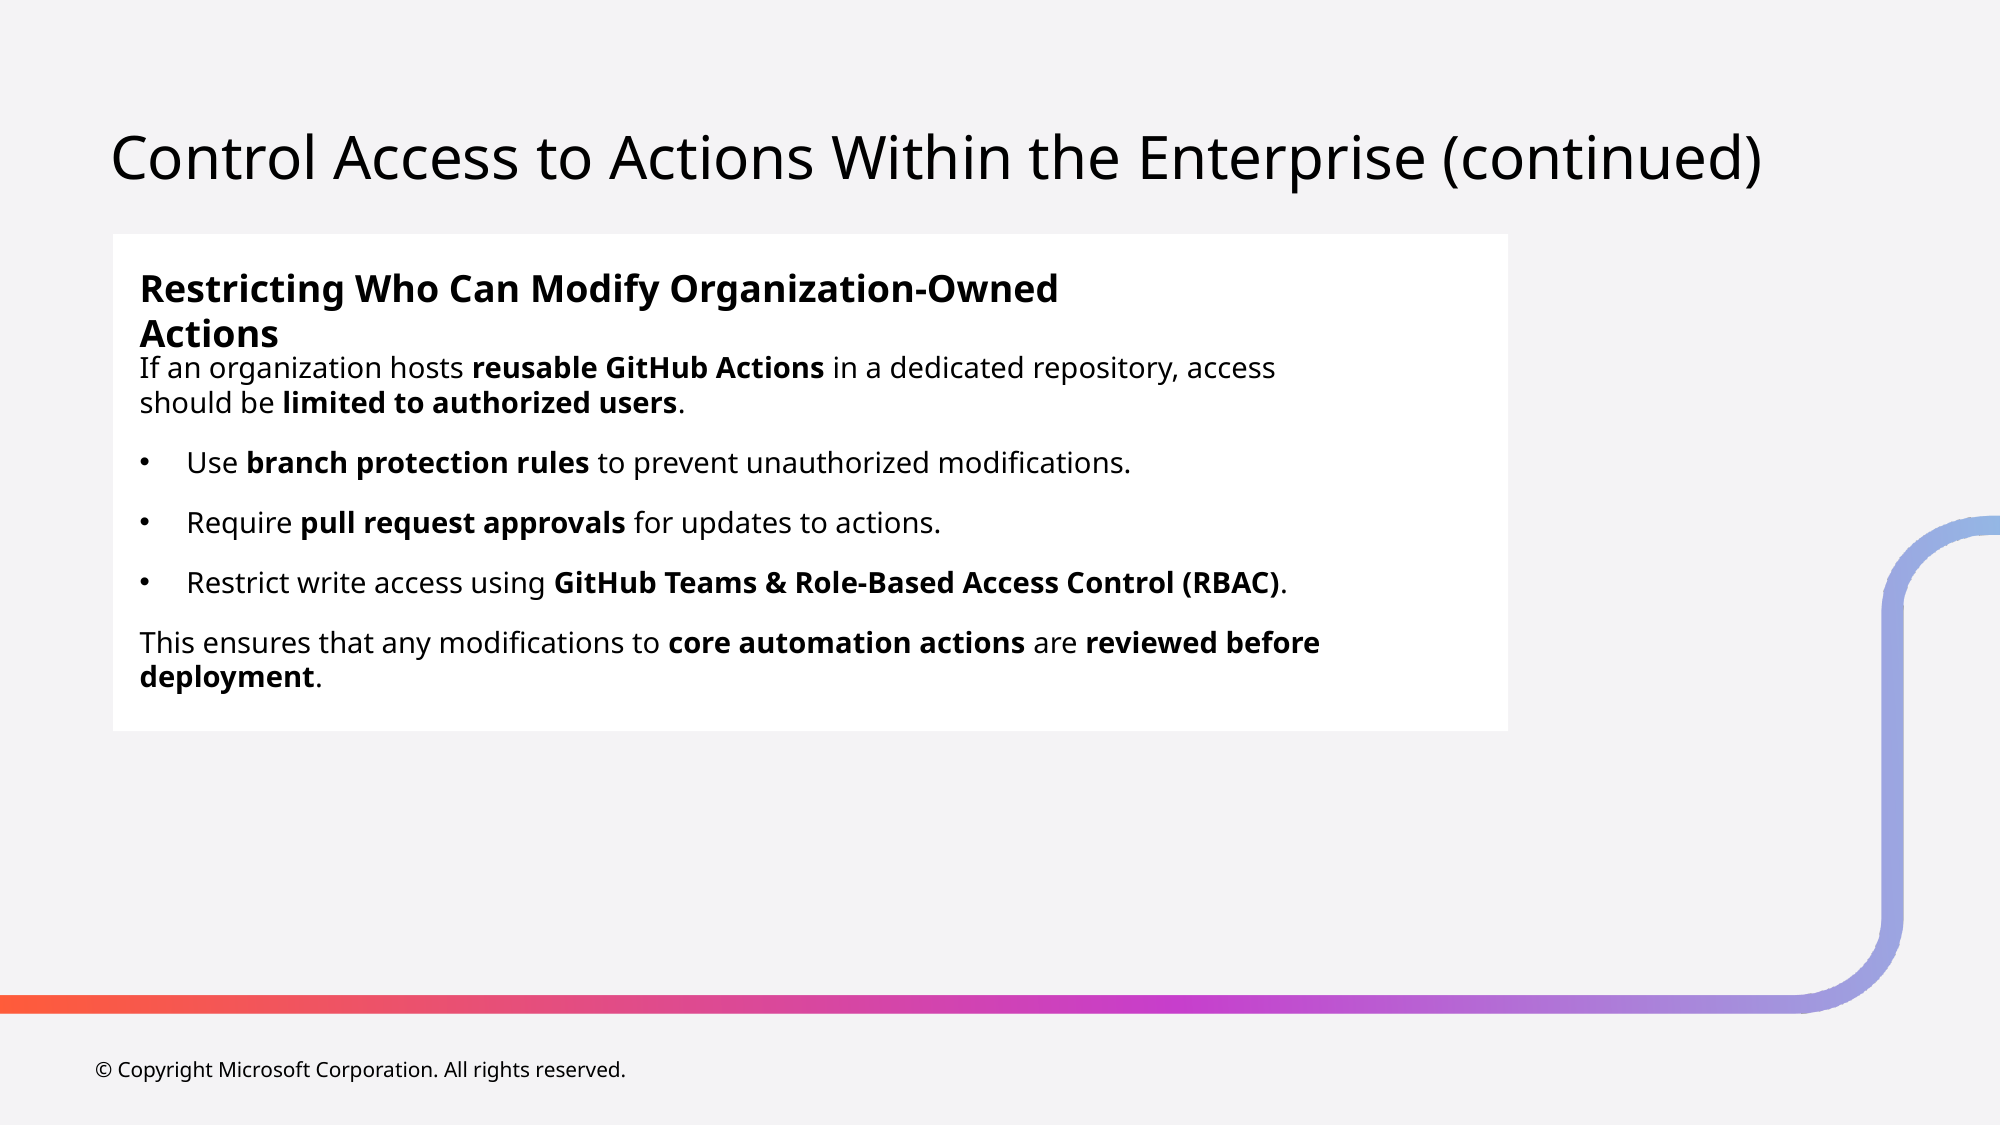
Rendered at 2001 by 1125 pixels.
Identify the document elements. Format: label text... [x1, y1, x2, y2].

footer © Copyright Microsoft Corporation. All rights reserved. [95, 1053, 776, 1086]
picture [0, 515, 2000, 1014]
text_box Restricting Who Can Modify Organization-Owned Actions [124, 257, 1113, 363]
text_box [112, 232, 1510, 733]
text_box If an organization hosts reusable GitHub Actions in a dedicated repository, access should be limited to authorized users. Use branch protection rules to prevent unauthorized modifications. Require pull request approvals for updates to actions. Restrict write access using GitHub Teams & Role-Based Access Control (RBAC). This ensures that any modifications to core automation actions are reviewed before deployment. [124, 341, 1378, 702]
title Control Access to Actions Within the Enterprise (continued) [95, 119, 1938, 201]
